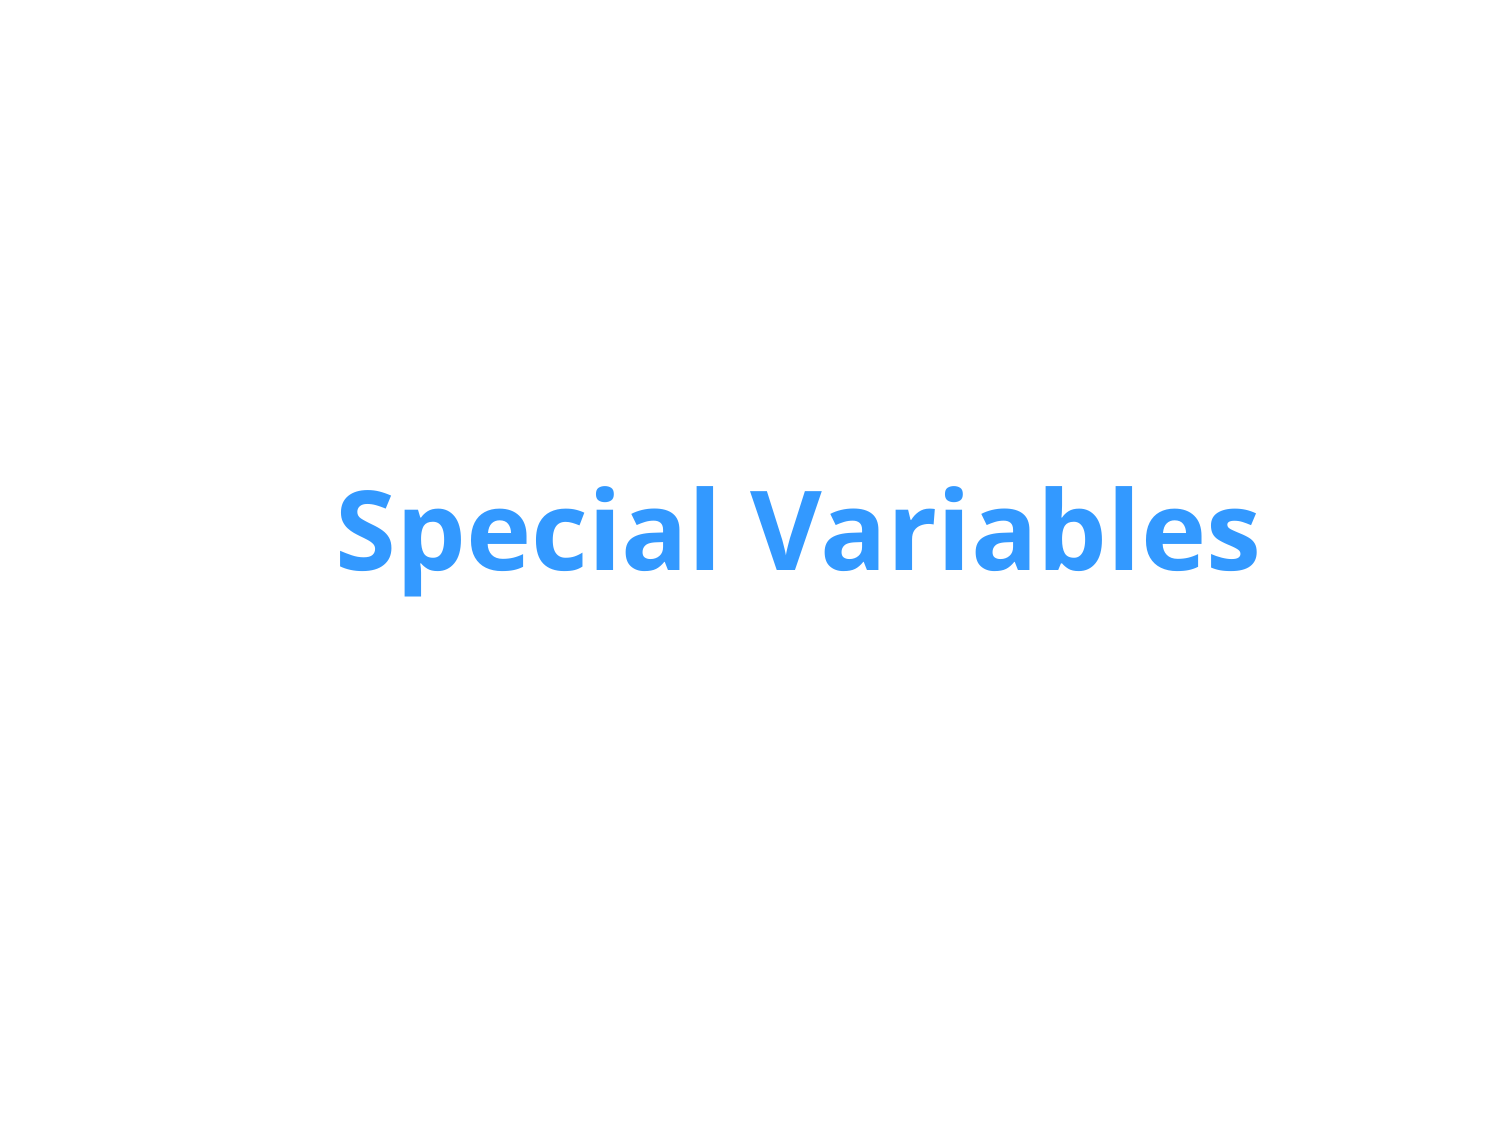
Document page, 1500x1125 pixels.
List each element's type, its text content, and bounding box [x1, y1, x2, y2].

title Special Variables [152, 425, 1446, 644]
